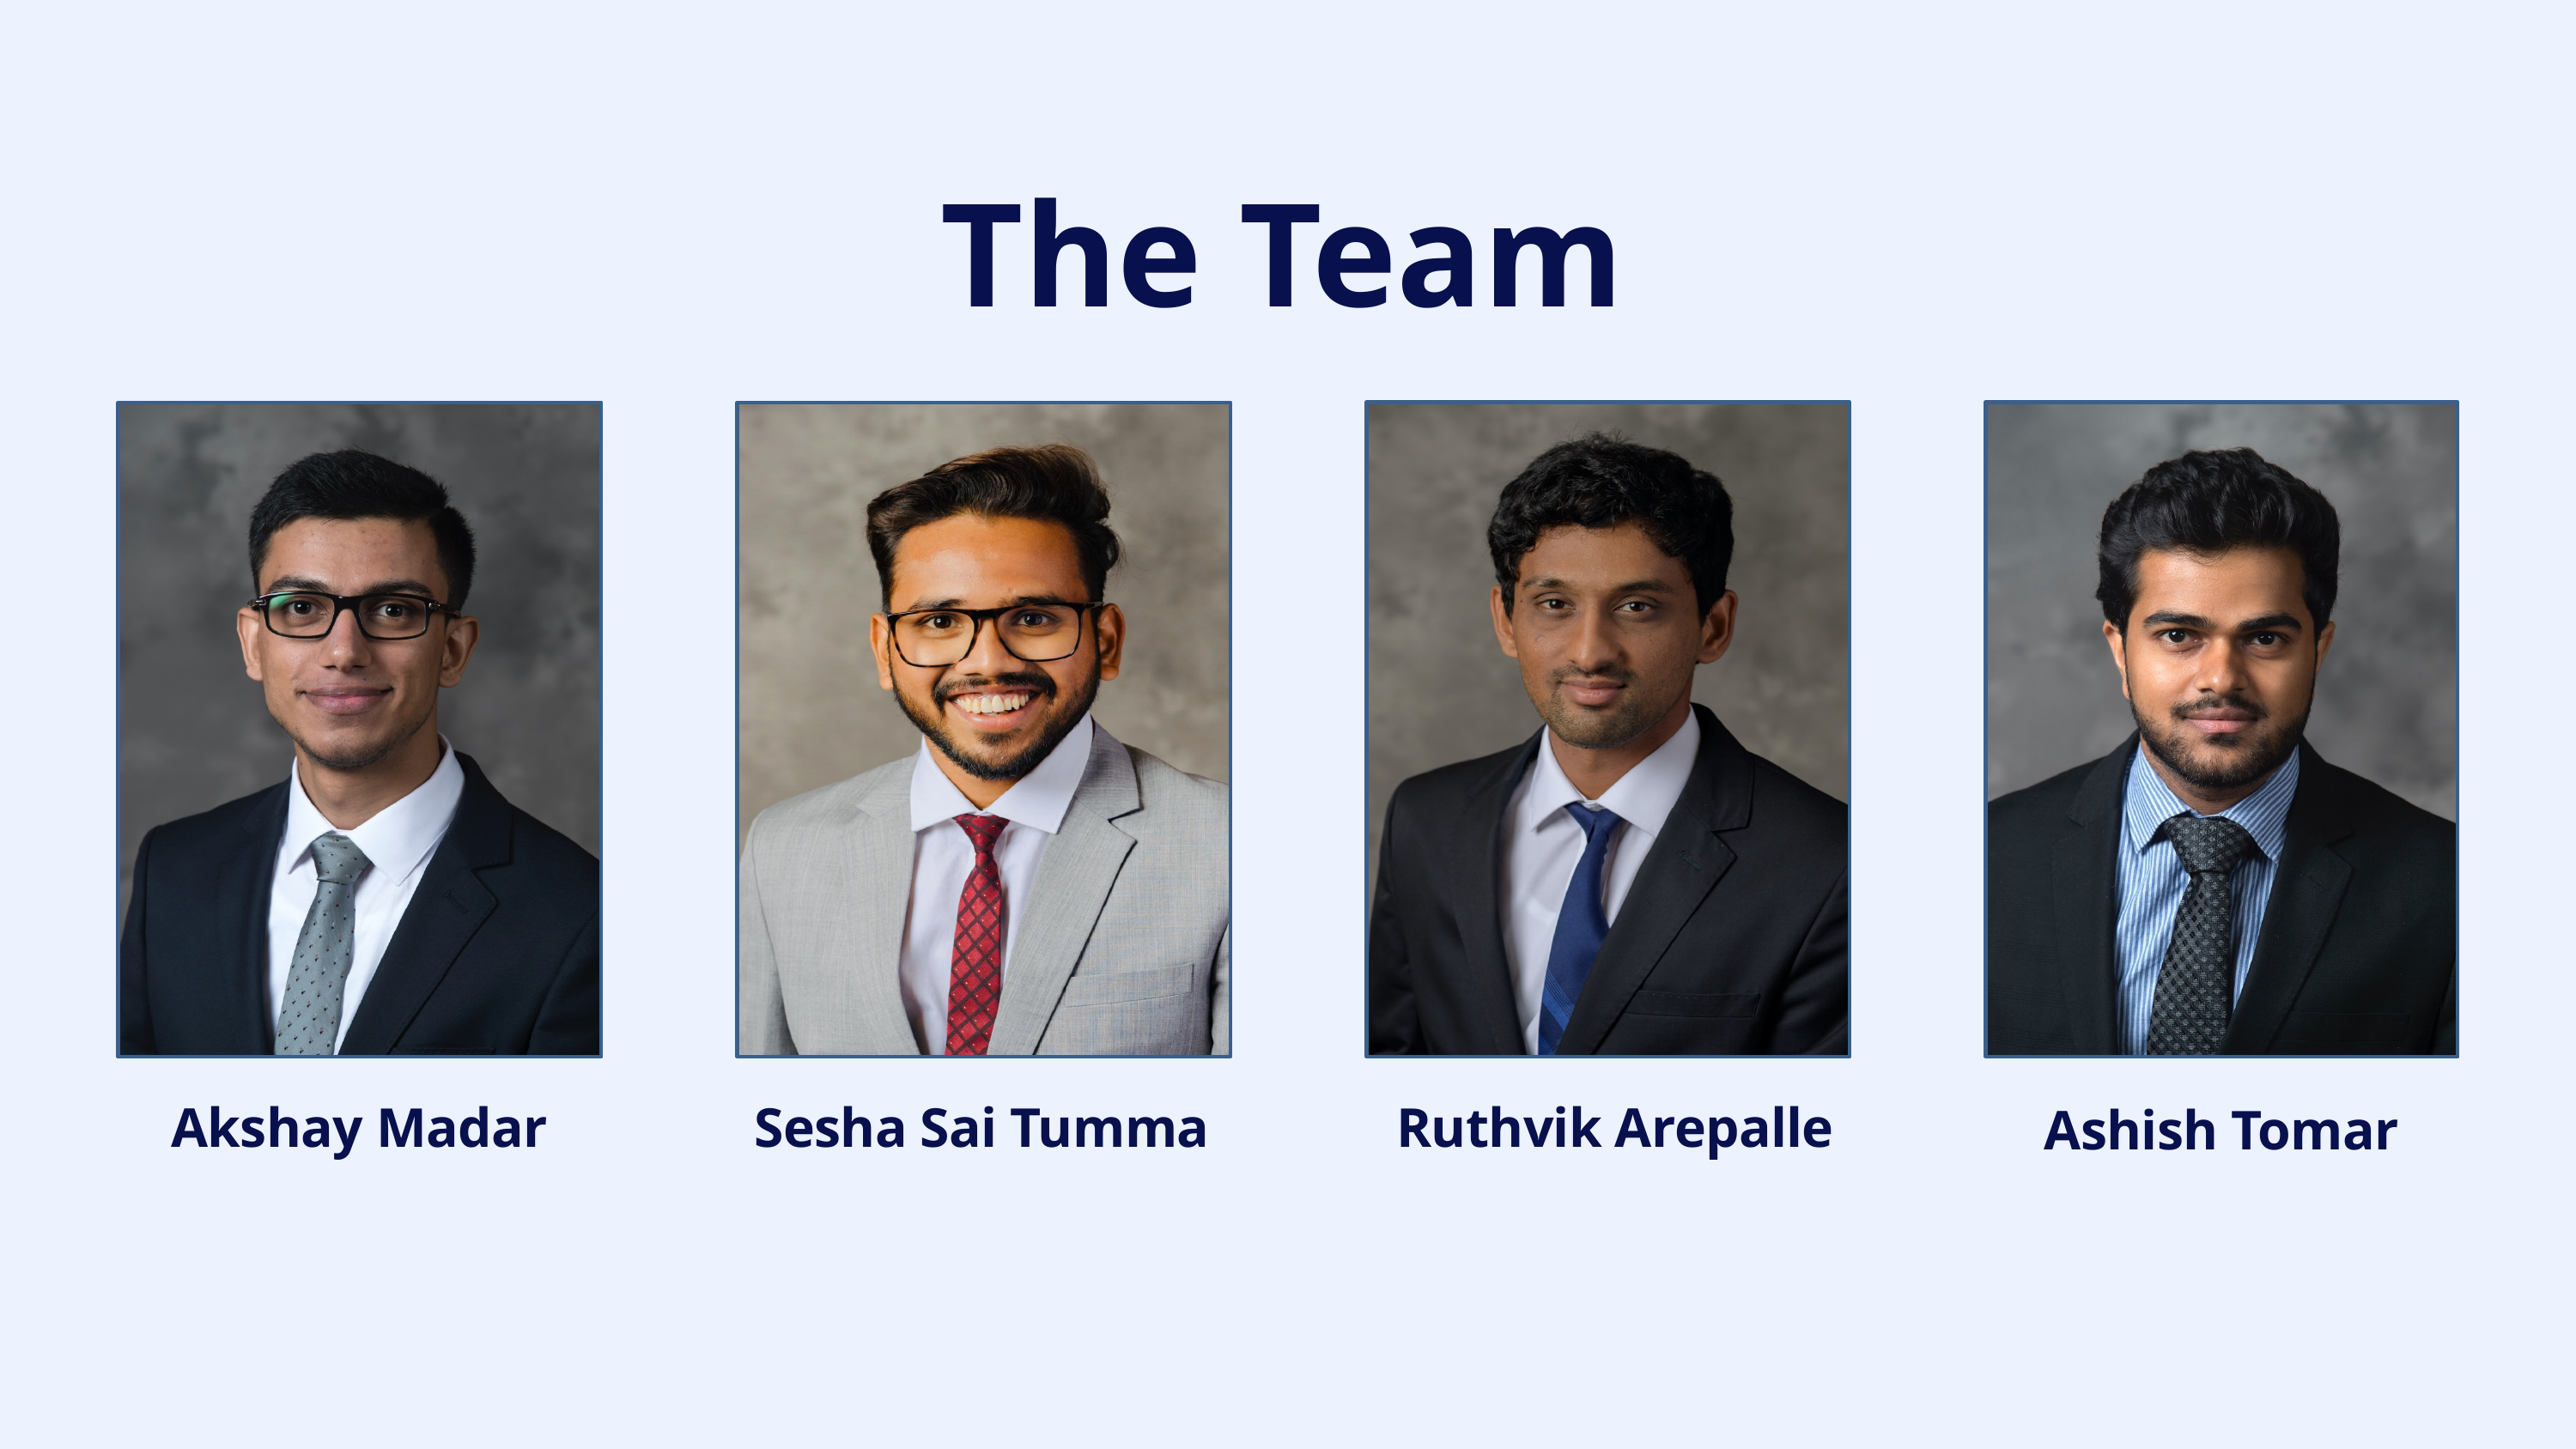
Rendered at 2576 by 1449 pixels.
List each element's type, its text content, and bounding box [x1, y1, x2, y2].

text_box Akshay Madar [86, 1088, 634, 1158]
text_box Ruthvik Arepalle [1341, 1088, 1889, 1158]
text_box [1984, 400, 2459, 1058]
text_box Sesha Sai Tumma [708, 1088, 1256, 1158]
text_box The Team [526, 155, 2039, 336]
text_box [116, 401, 603, 1058]
text_box [1364, 400, 1851, 1058]
text_box [735, 401, 1232, 1058]
text_box Ashish Tomar [1947, 1091, 2496, 1161]
